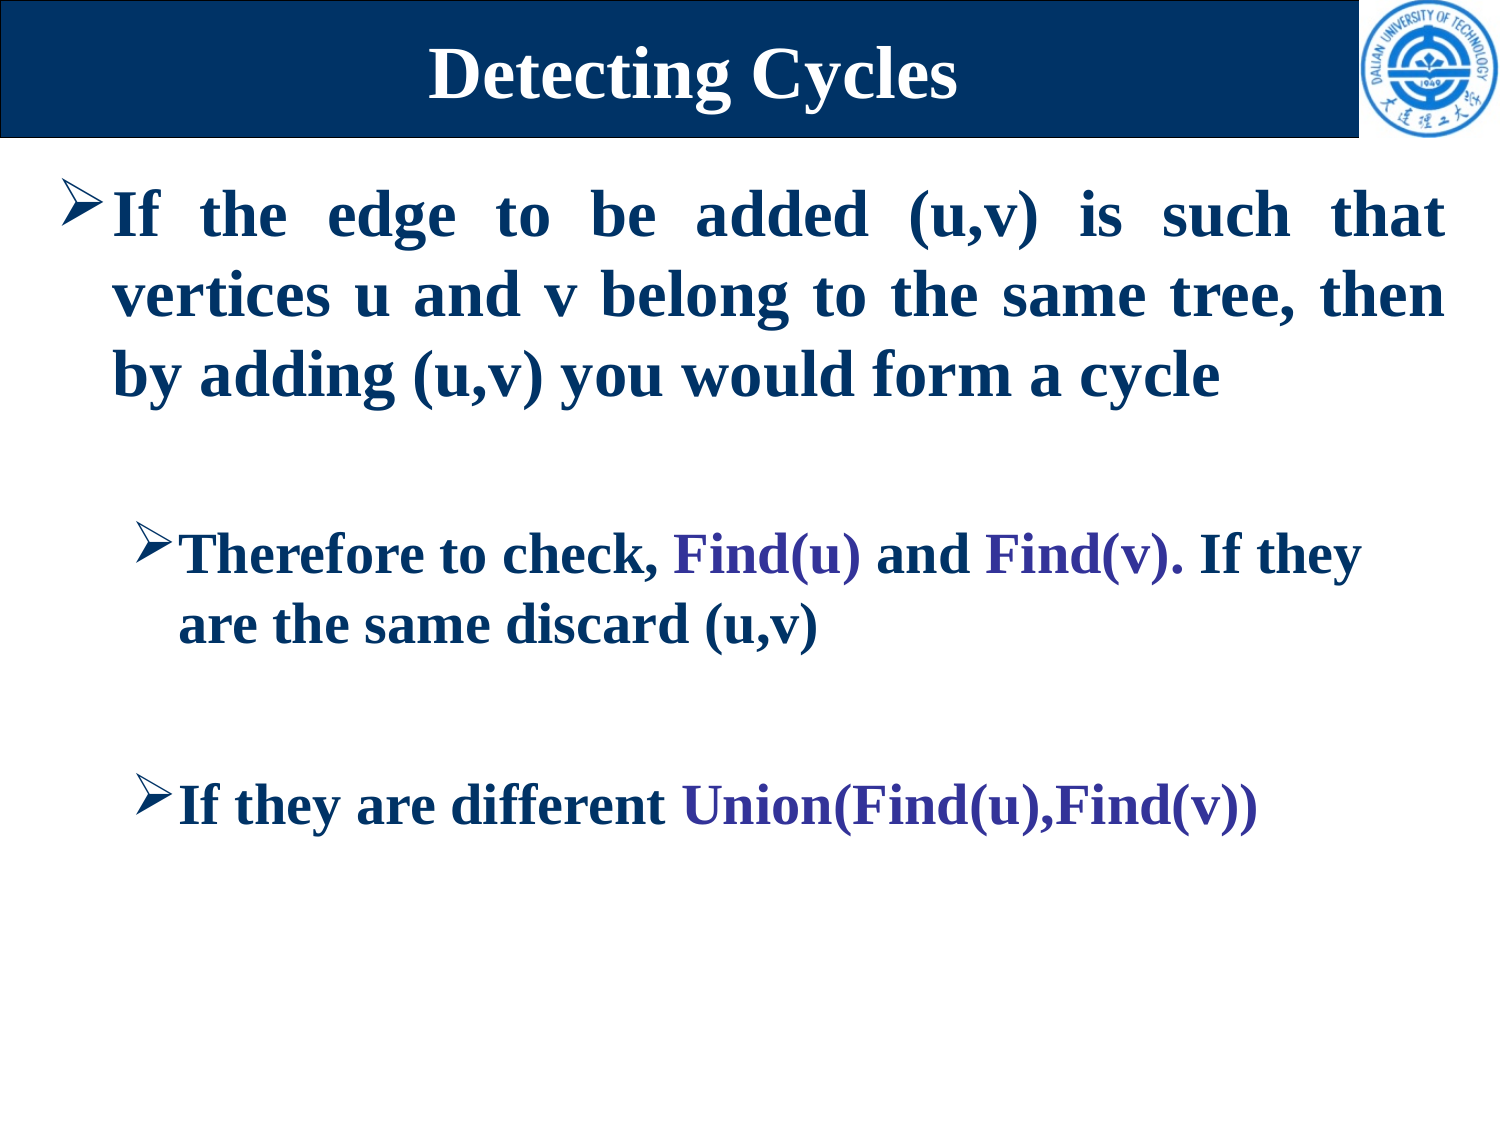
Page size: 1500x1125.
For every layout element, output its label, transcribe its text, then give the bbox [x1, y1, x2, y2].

title Detecting Cycles [37, 12, 1350, 125]
picture [1359, 0, 1500, 138]
list If the edge to be added (u,v) is such that vertices u and v belong to the same tree, then by adding (u,v) you would form a cycle Therefore to check, Find(u) and Find(v). If they are the same discard (u,v) If they are different Union(Find(u),Find(v)) [41, 162, 1463, 1024]
